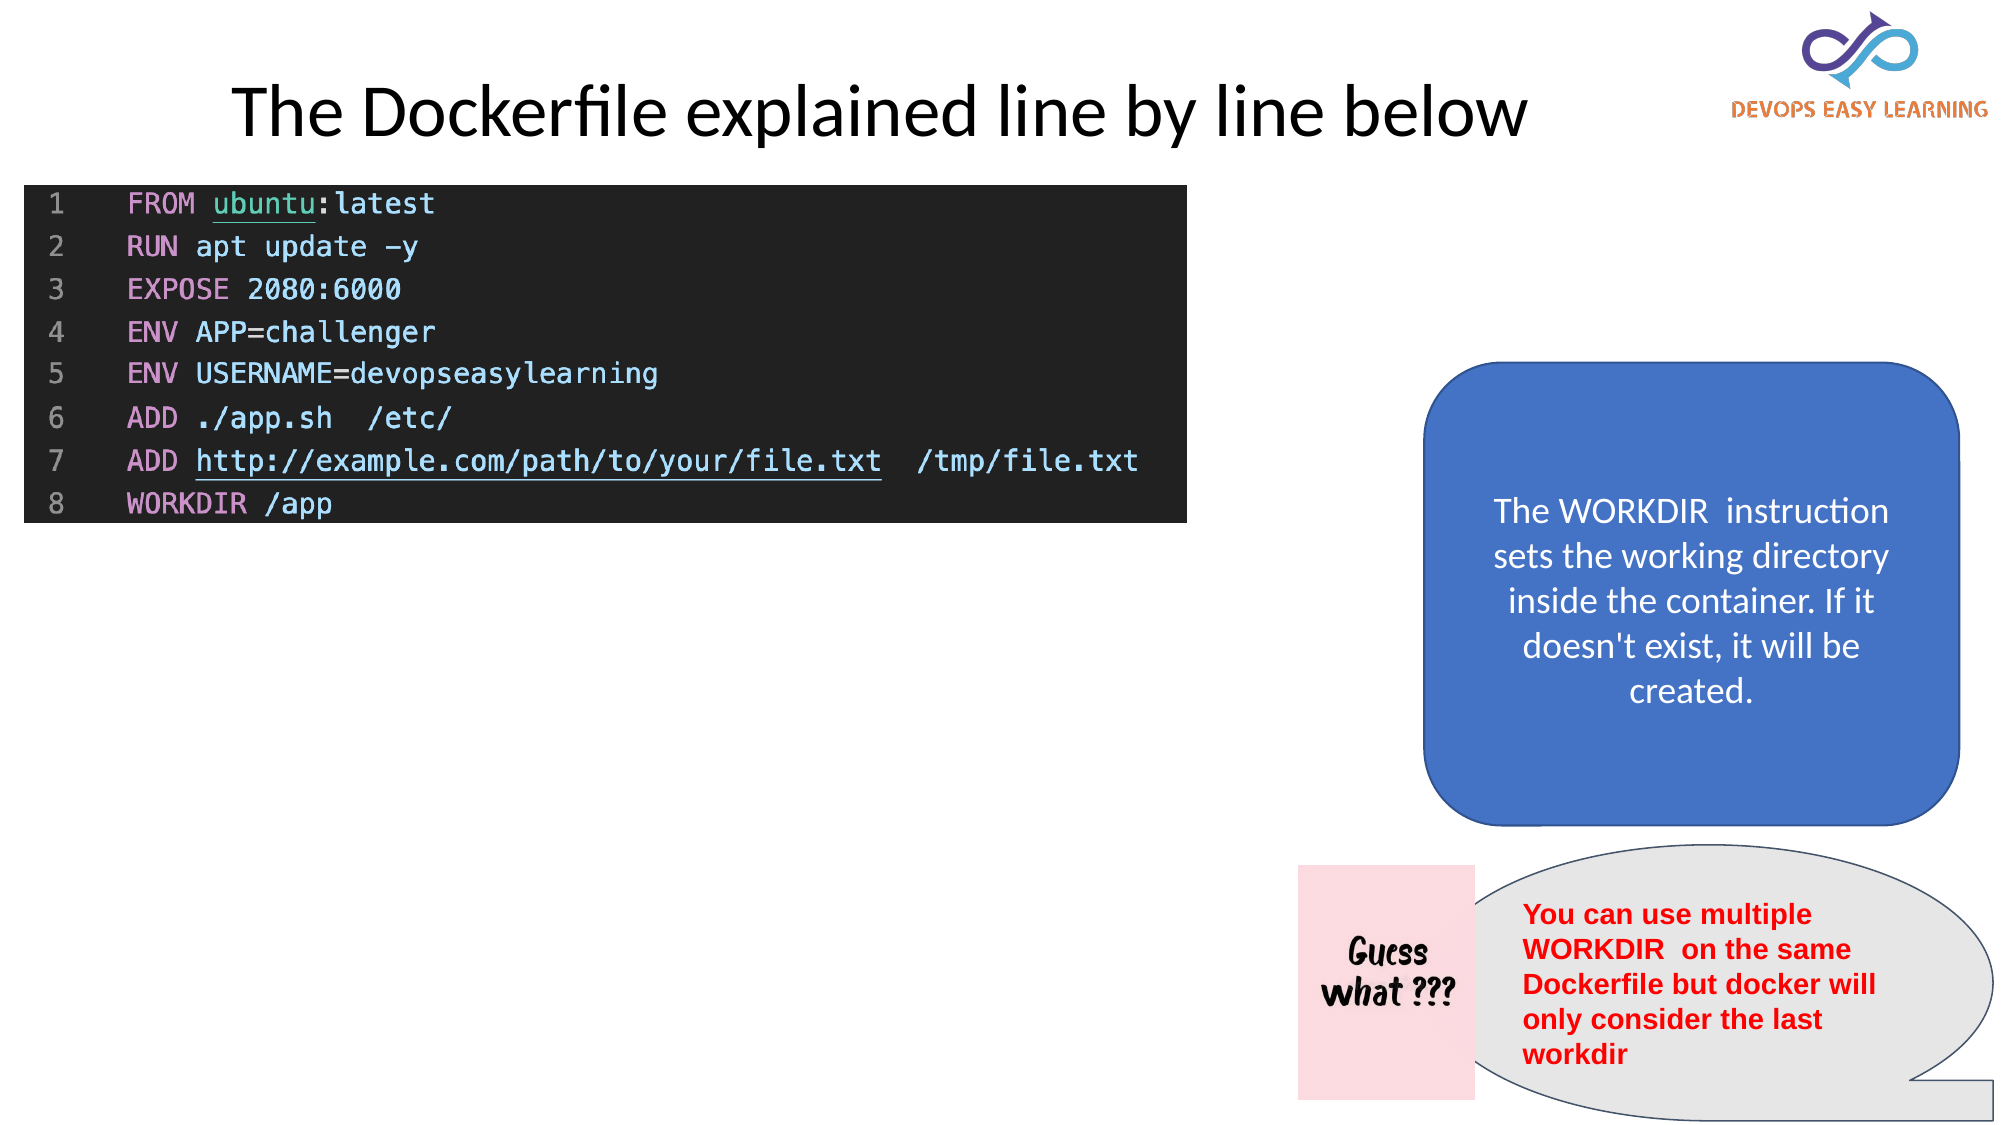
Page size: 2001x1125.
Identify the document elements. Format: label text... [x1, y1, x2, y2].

text_box You can use multiple WORKDIR on the same Dockerfile but docker will only consider the last workdir [1479, 844, 1994, 1121]
picture [1720, 0, 2000, 140]
text_box The WORKDIR instruction sets the working directory inside the container. If it doesn't exist, it will be created. [1424, 362, 1960, 826]
text_box The Dockerfile explained line by line below [216, 54, 1667, 159]
picture [24, 184, 1187, 524]
picture [1298, 865, 1475, 1101]
